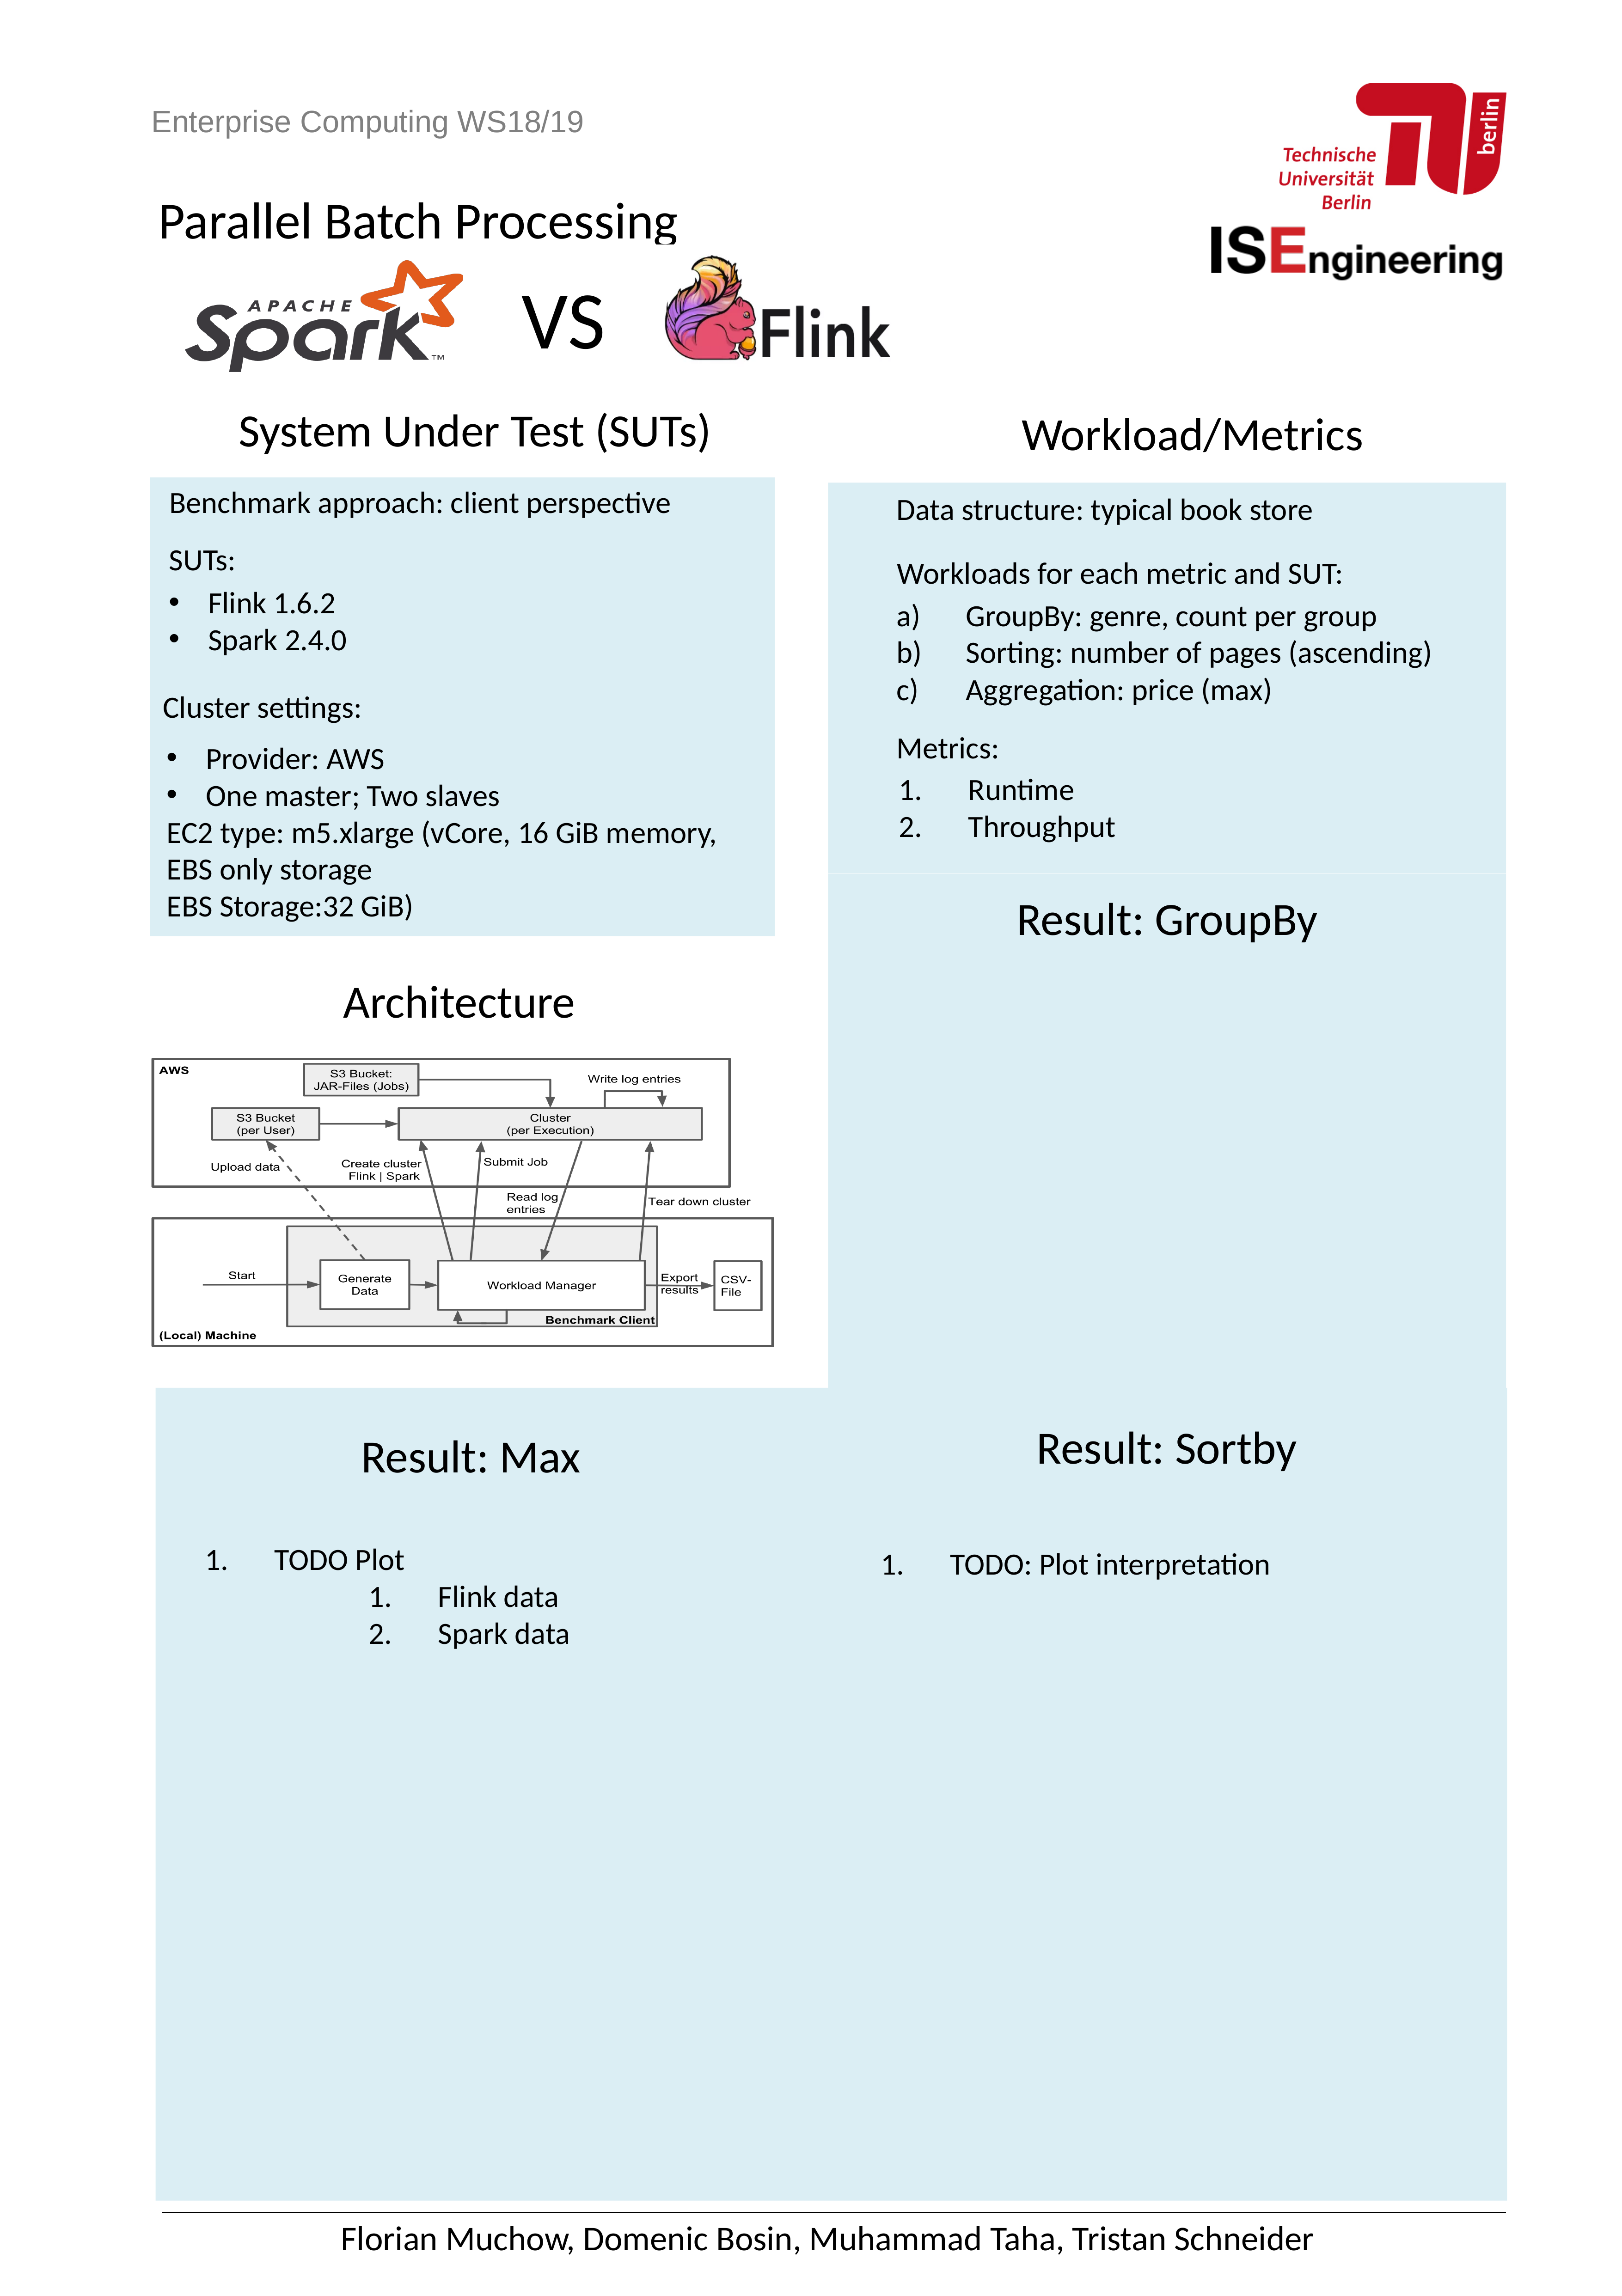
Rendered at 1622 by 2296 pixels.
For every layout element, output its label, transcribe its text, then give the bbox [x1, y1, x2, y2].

text_box [155, 1387, 1508, 2202]
text_box SUTs: [162, 536, 775, 579]
picture [1279, 83, 1506, 210]
text_box GroupBy: genre, count per group Sorting: number of pages (ascending) Aggregation: price (max) [889, 592, 1503, 710]
text_box Florian Muchow, Domenic Bosin, Muhammad Taha, Tristan Schneider [150, 2212, 1506, 2261]
text_box Metrics: [889, 724, 1503, 769]
text_box Workloads for each metric and SUT: [890, 550, 1503, 594]
text_box Architecture [150, 968, 769, 1031]
picture [578, 244, 978, 372]
text_box Cluster settings: [156, 684, 769, 728]
picture [1206, 223, 1506, 283]
text_box Runtime Throughput [892, 766, 1505, 847]
text_box [149, 476, 776, 937]
text_box Data structure: typical book store [889, 486, 1503, 530]
picture [150, 1056, 775, 1349]
text_box Result: Sortby [856, 1414, 1478, 1477]
text_box Result: Max [160, 1423, 782, 1485]
text_box Enterprise Computing WS18/19 [151, 101, 628, 162]
text_box [827, 873, 1507, 1403]
text_box Workload/Metrics [875, 401, 1510, 464]
text_box TODO: Plot interpretation [874, 1540, 1487, 1585]
text_box Result: GroupBy [856, 885, 1478, 948]
text_box TODO Plot Flink data Spark data [198, 1536, 811, 1654]
text_box Provider: AWS One master; Two slaves EC2 type: m5.xlarge (vCore, 16 GiB memory, EBS only storage EBS Storage:32 GiB) [160, 735, 773, 927]
text_box System Under Test (SUTs) [150, 397, 800, 459]
picture [185, 260, 464, 372]
text_box VS [515, 263, 575, 369]
text_box Benchmark approach: client perspective [162, 479, 775, 523]
text_box Flink 1.6.2 Spark 2.4.0 [162, 579, 775, 660]
text_box Parallel Batch Processing [151, 183, 836, 253]
text_box [827, 482, 1507, 873]
